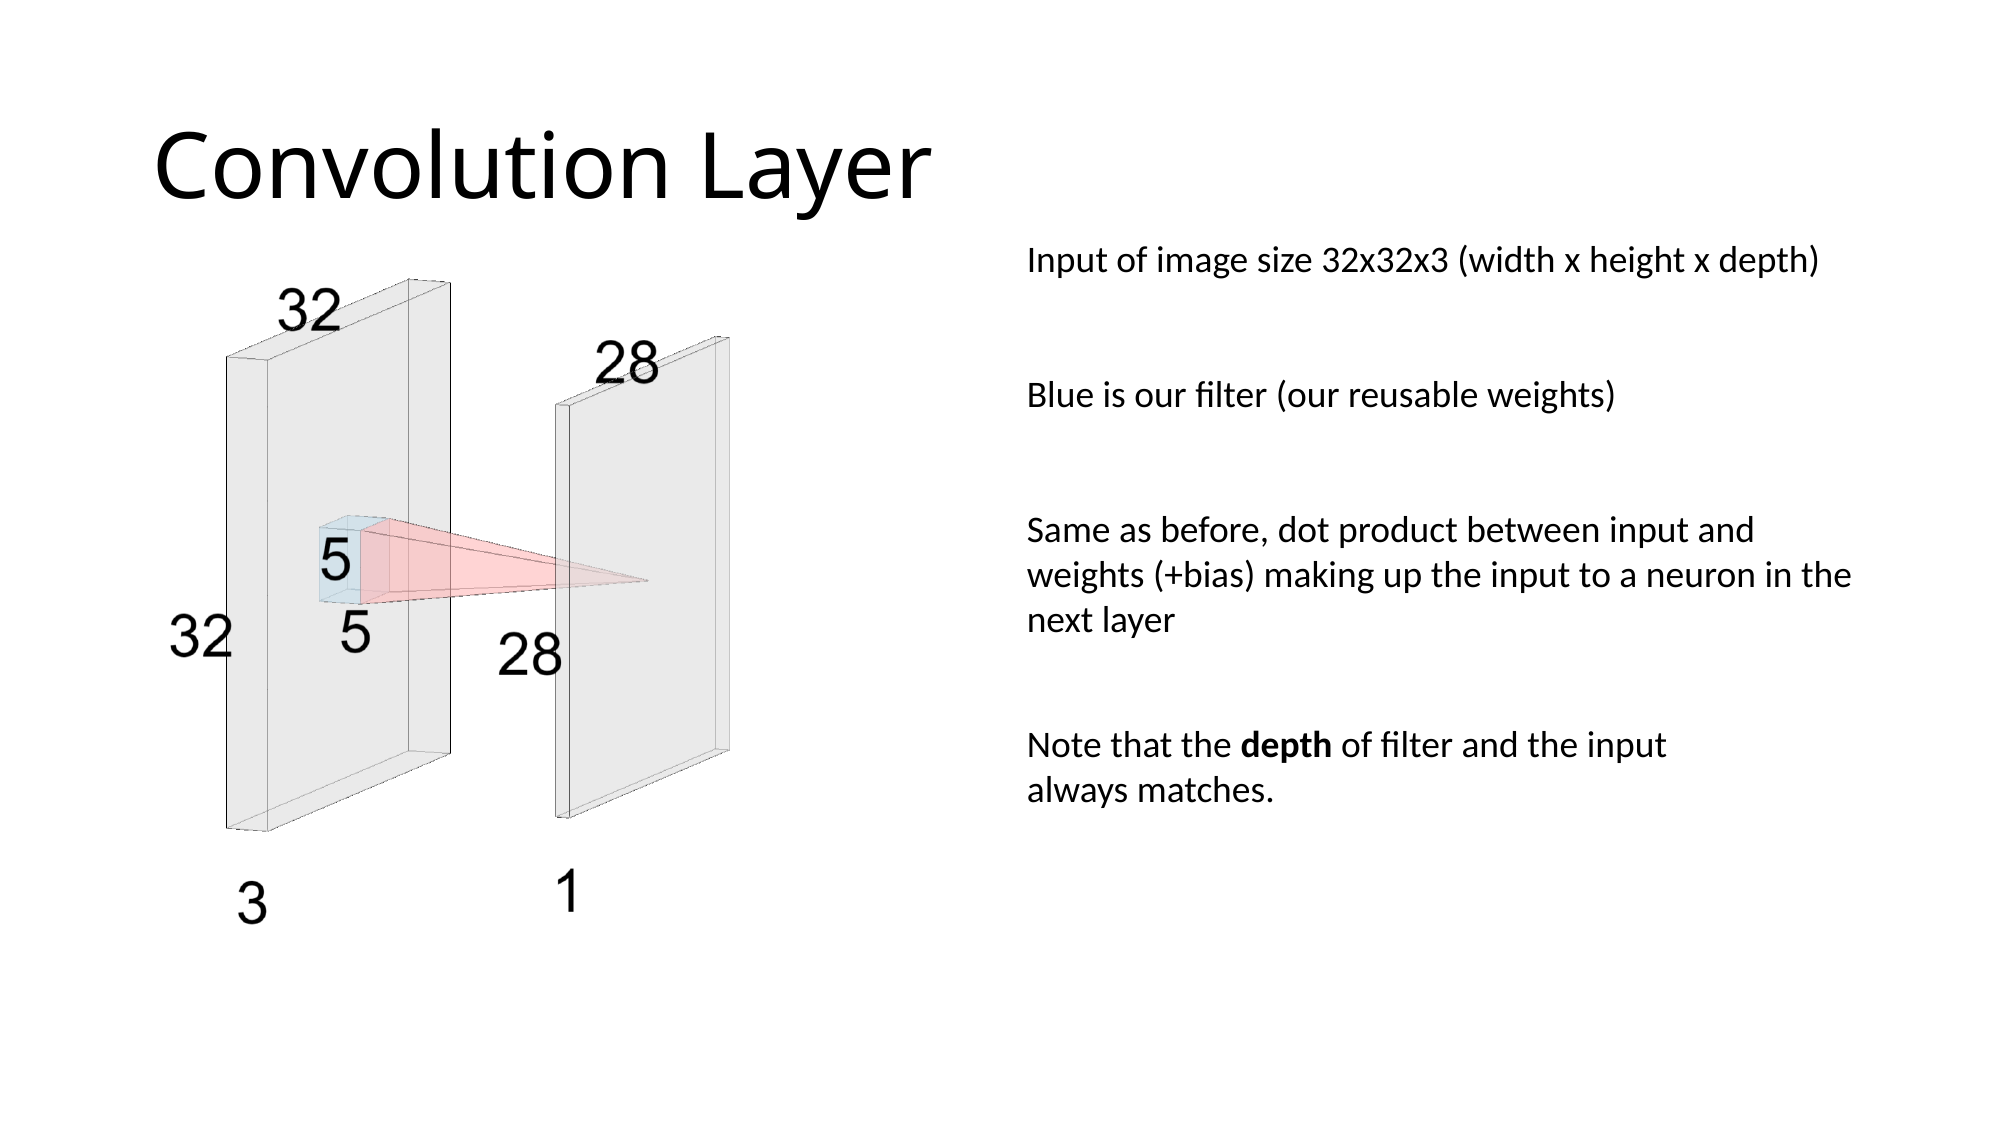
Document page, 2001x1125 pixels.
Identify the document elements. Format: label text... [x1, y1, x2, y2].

text_box Input of image size 32x32x3 (width x height x depth) Blue is our filter (our reusable weights) Same as before, dot product between input and weights (+bias) making up the input to a neuron in the next layer [1012, 227, 1890, 648]
title Convolution Layer [137, 59, 1863, 278]
text_box Note that the depth of filter and the input always matches. [1012, 713, 1739, 818]
picture [110, 227, 806, 959]
